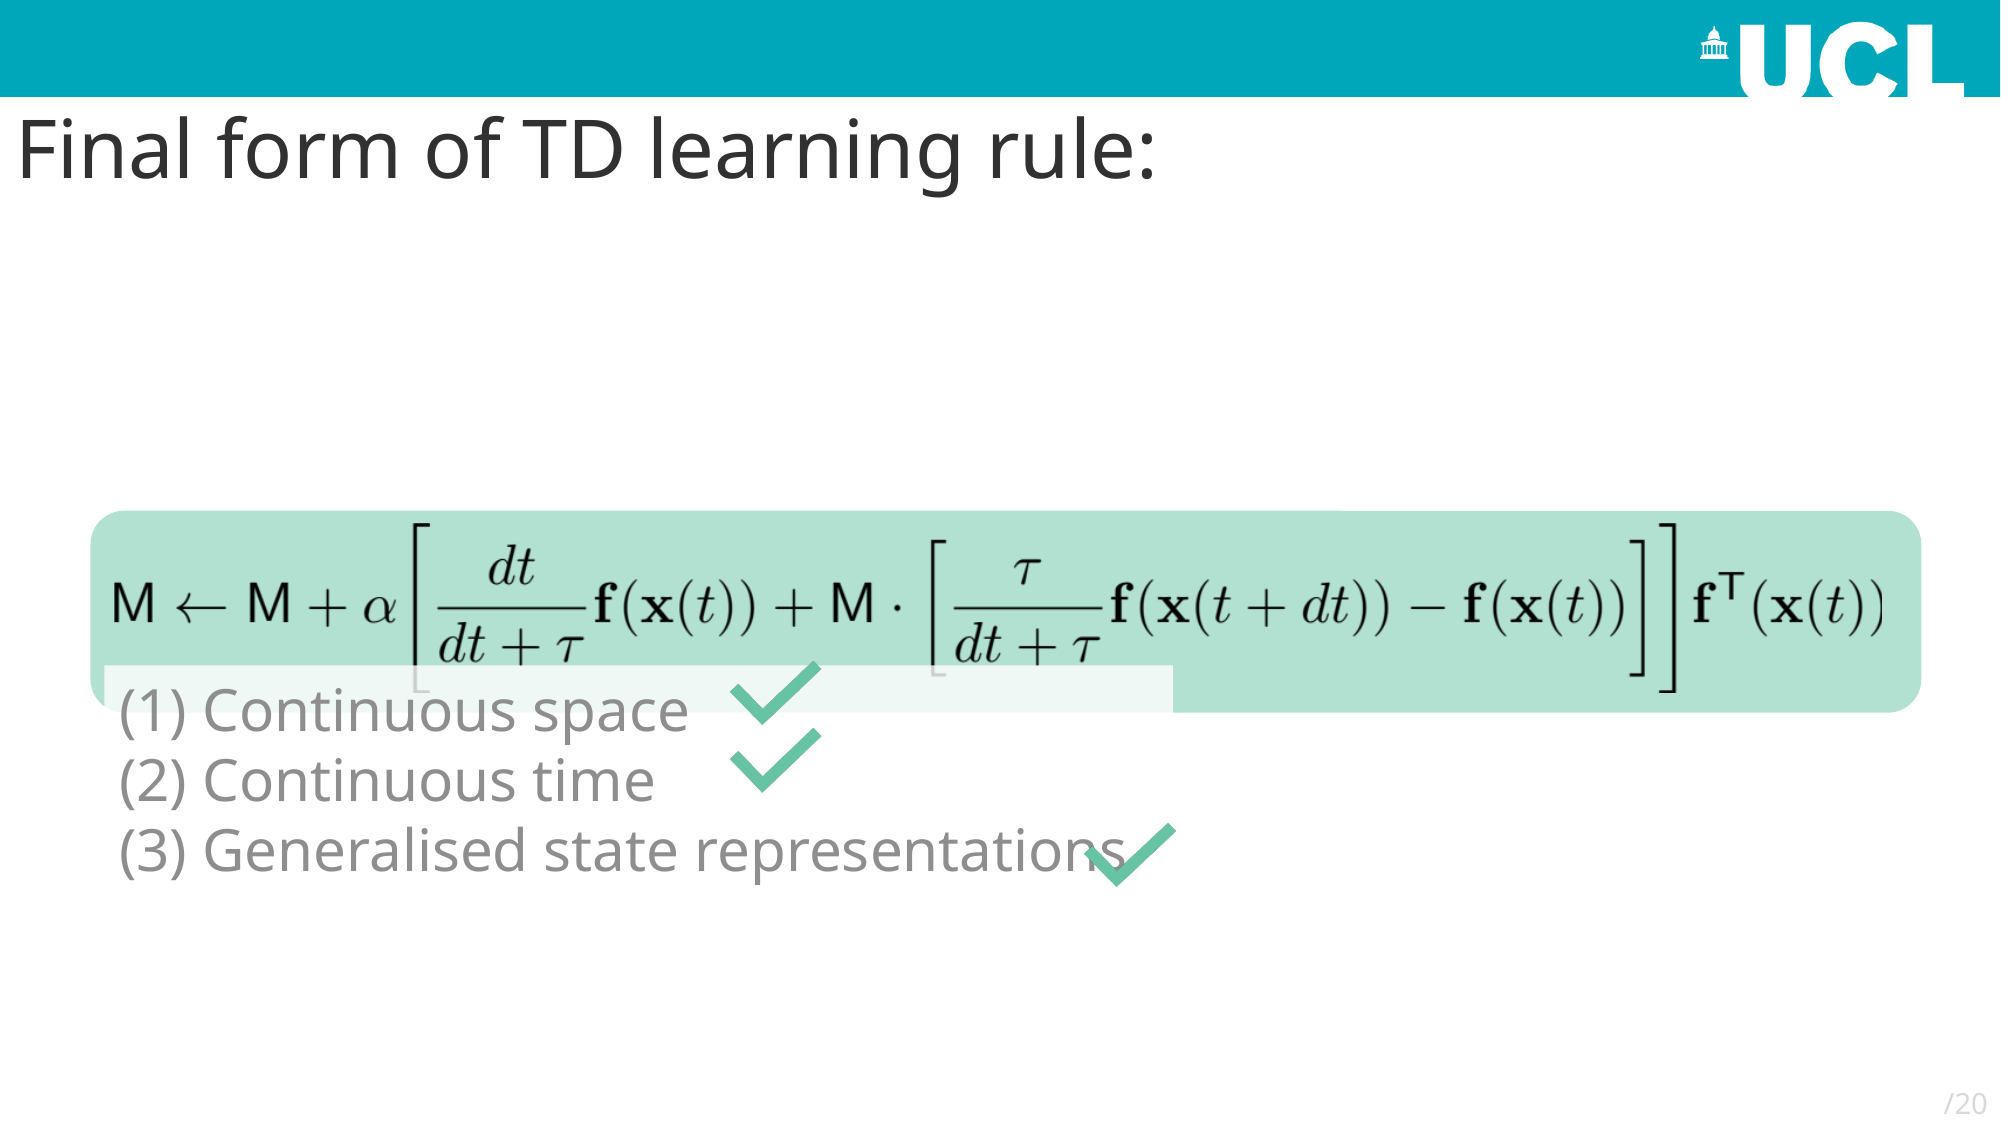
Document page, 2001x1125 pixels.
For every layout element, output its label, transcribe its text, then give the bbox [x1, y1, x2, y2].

picture [113, 522, 1883, 693]
title Final form of TD learning rule: [0, 96, 2000, 209]
text_box [89, 509, 1923, 714]
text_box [169, 644, 1178, 902]
